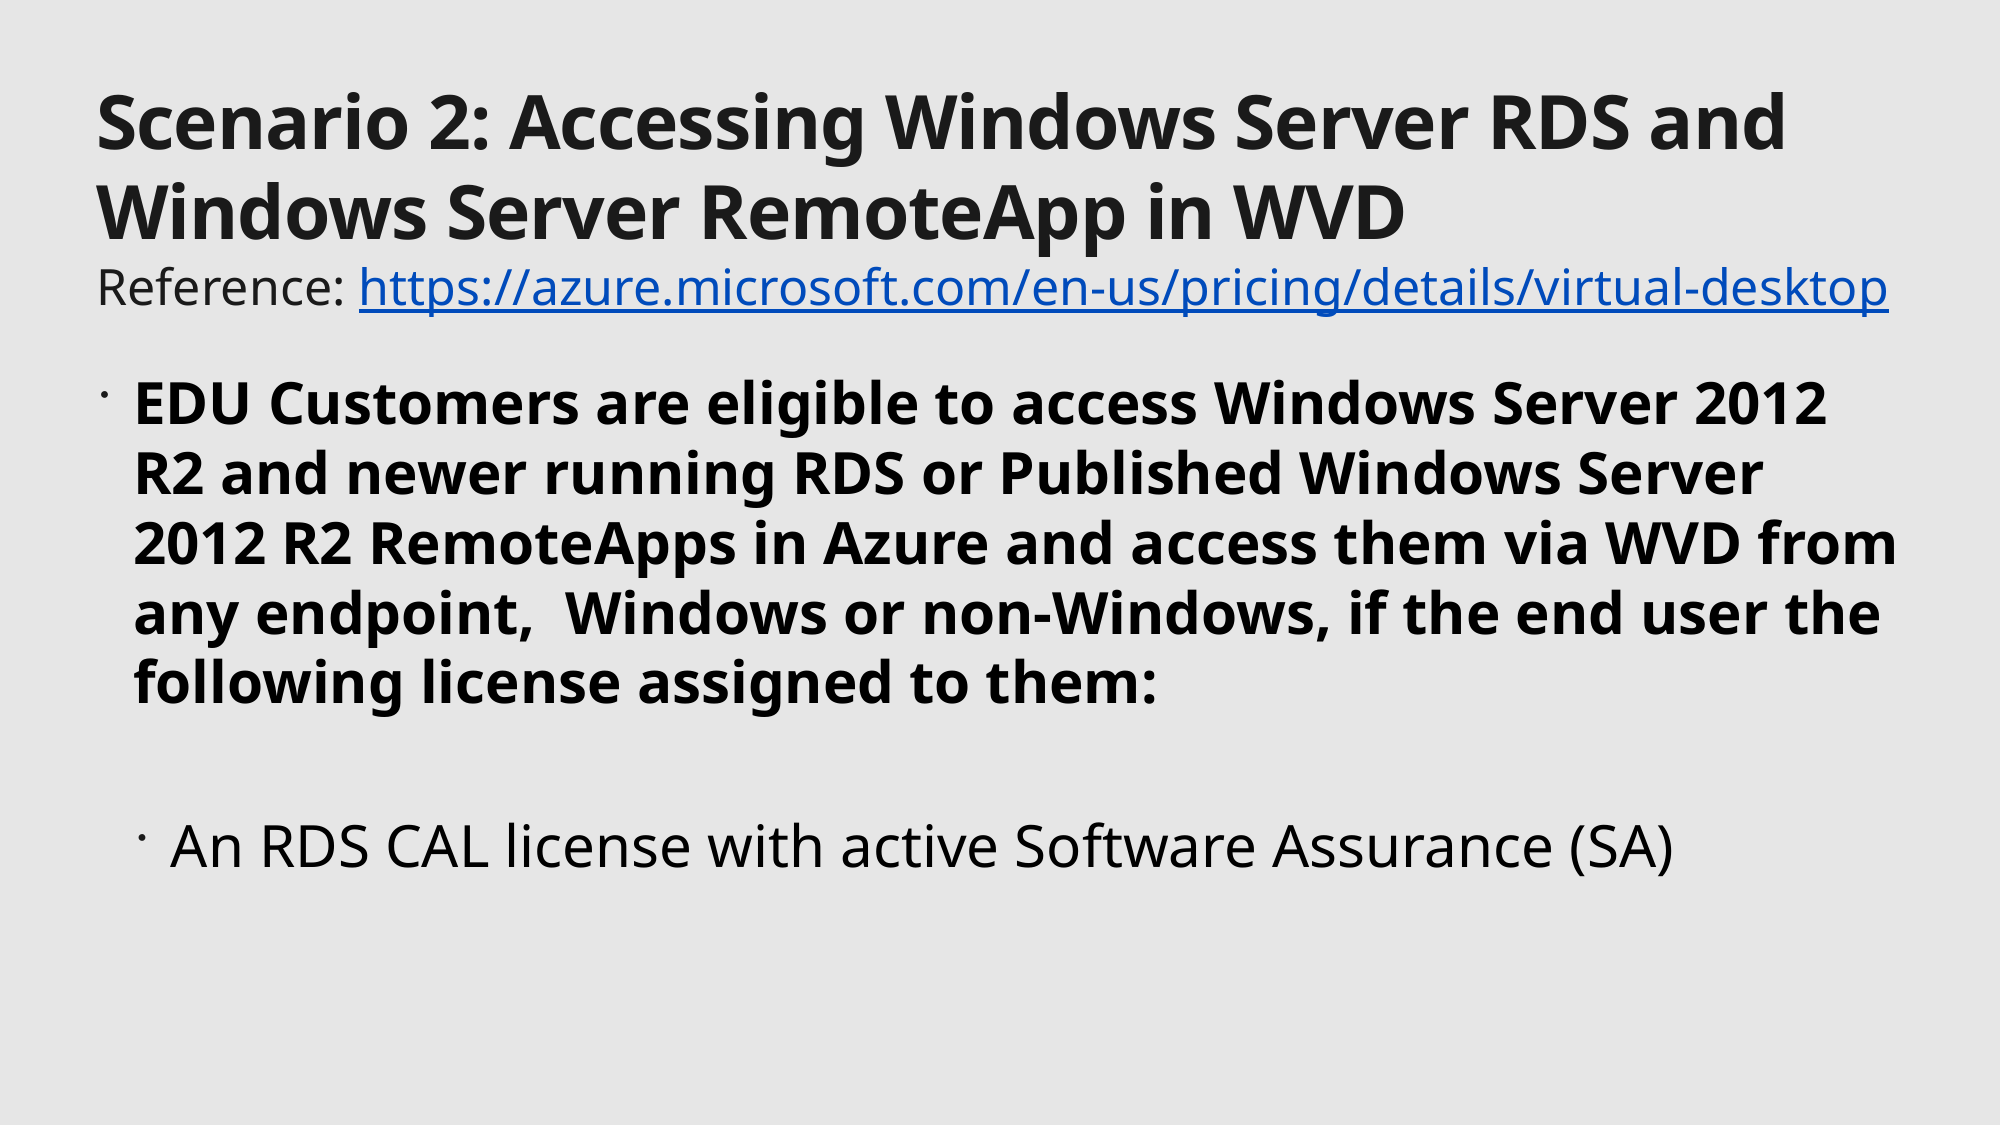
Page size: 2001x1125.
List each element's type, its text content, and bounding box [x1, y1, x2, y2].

title Scenario 2: Accessing Windows Server RDS and Windows Server RemoteApp in WVD Reference: https://azure.microsoft.com/en-us/pricing/details/virtual-desktop [96, 75, 1904, 318]
list EDU Customers are eligible to access Windows Server 2012 R2 and newer running RDS or Published Windows Server 2012 R2 RemoteApps in Azure and access them via WVD from any endpoint, Windows or non-Windows, if the end user the following license assigned to them: An RDS CAL license with active Software Assurance (SA) [95, 365, 1904, 974]
